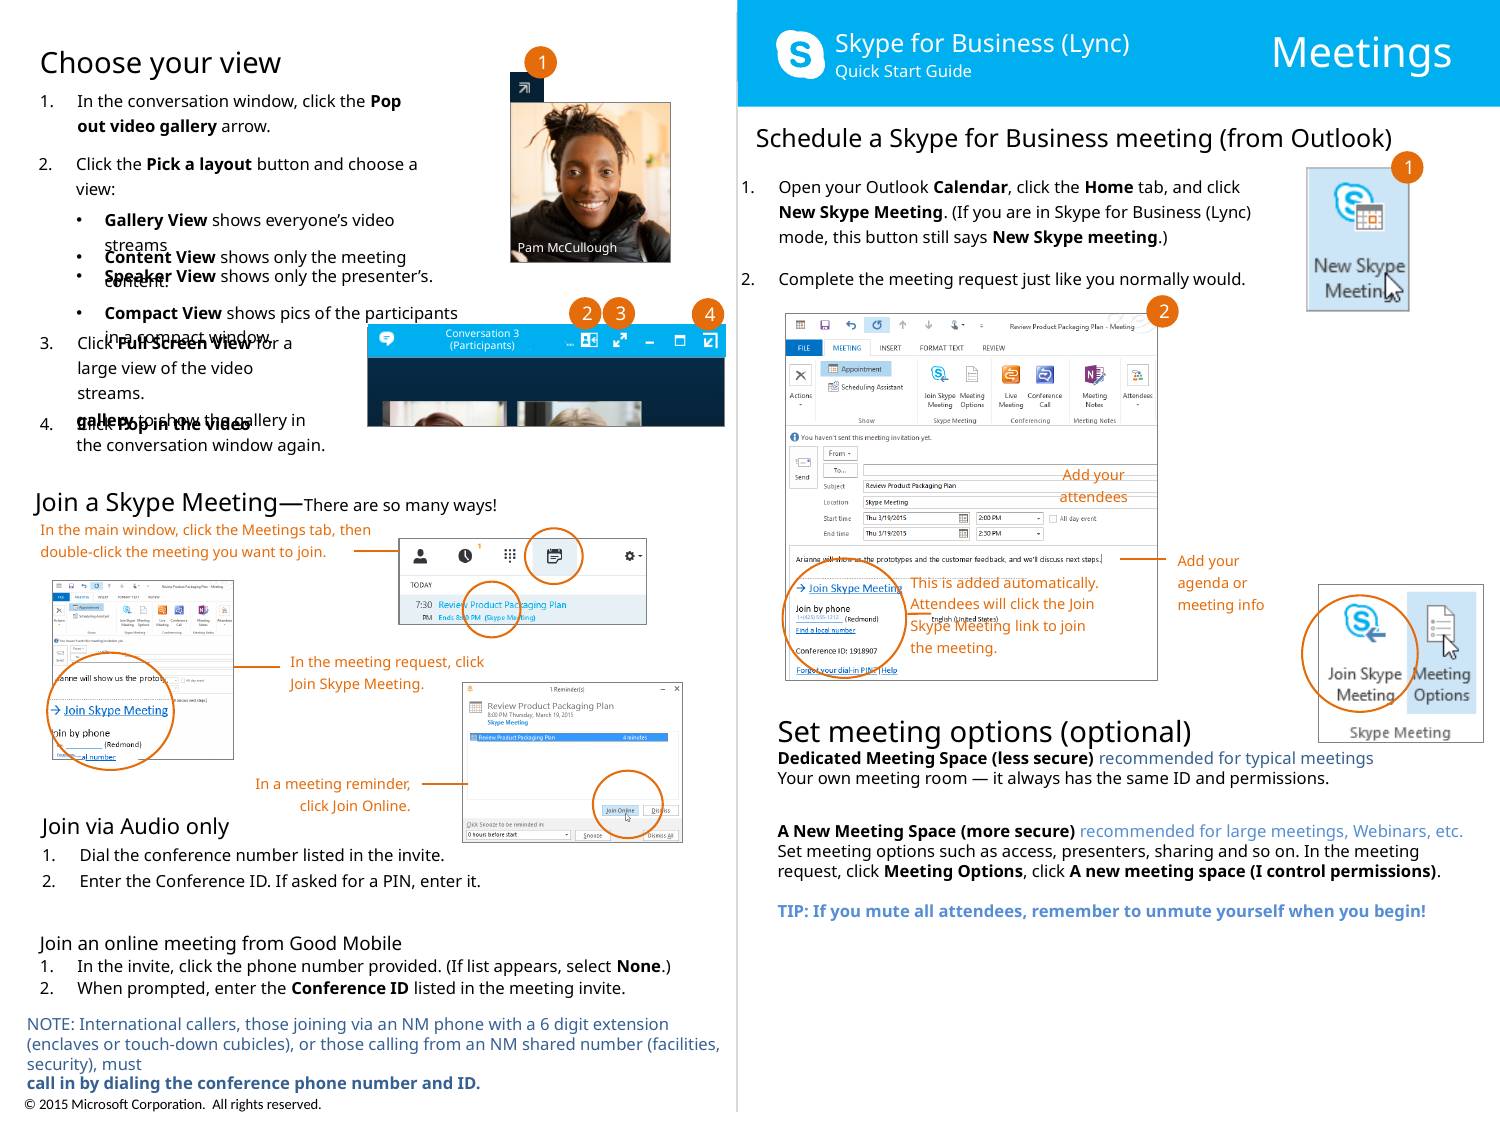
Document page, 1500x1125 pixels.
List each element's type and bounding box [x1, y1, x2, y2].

text_box [9, 0, 1500, 1121]
